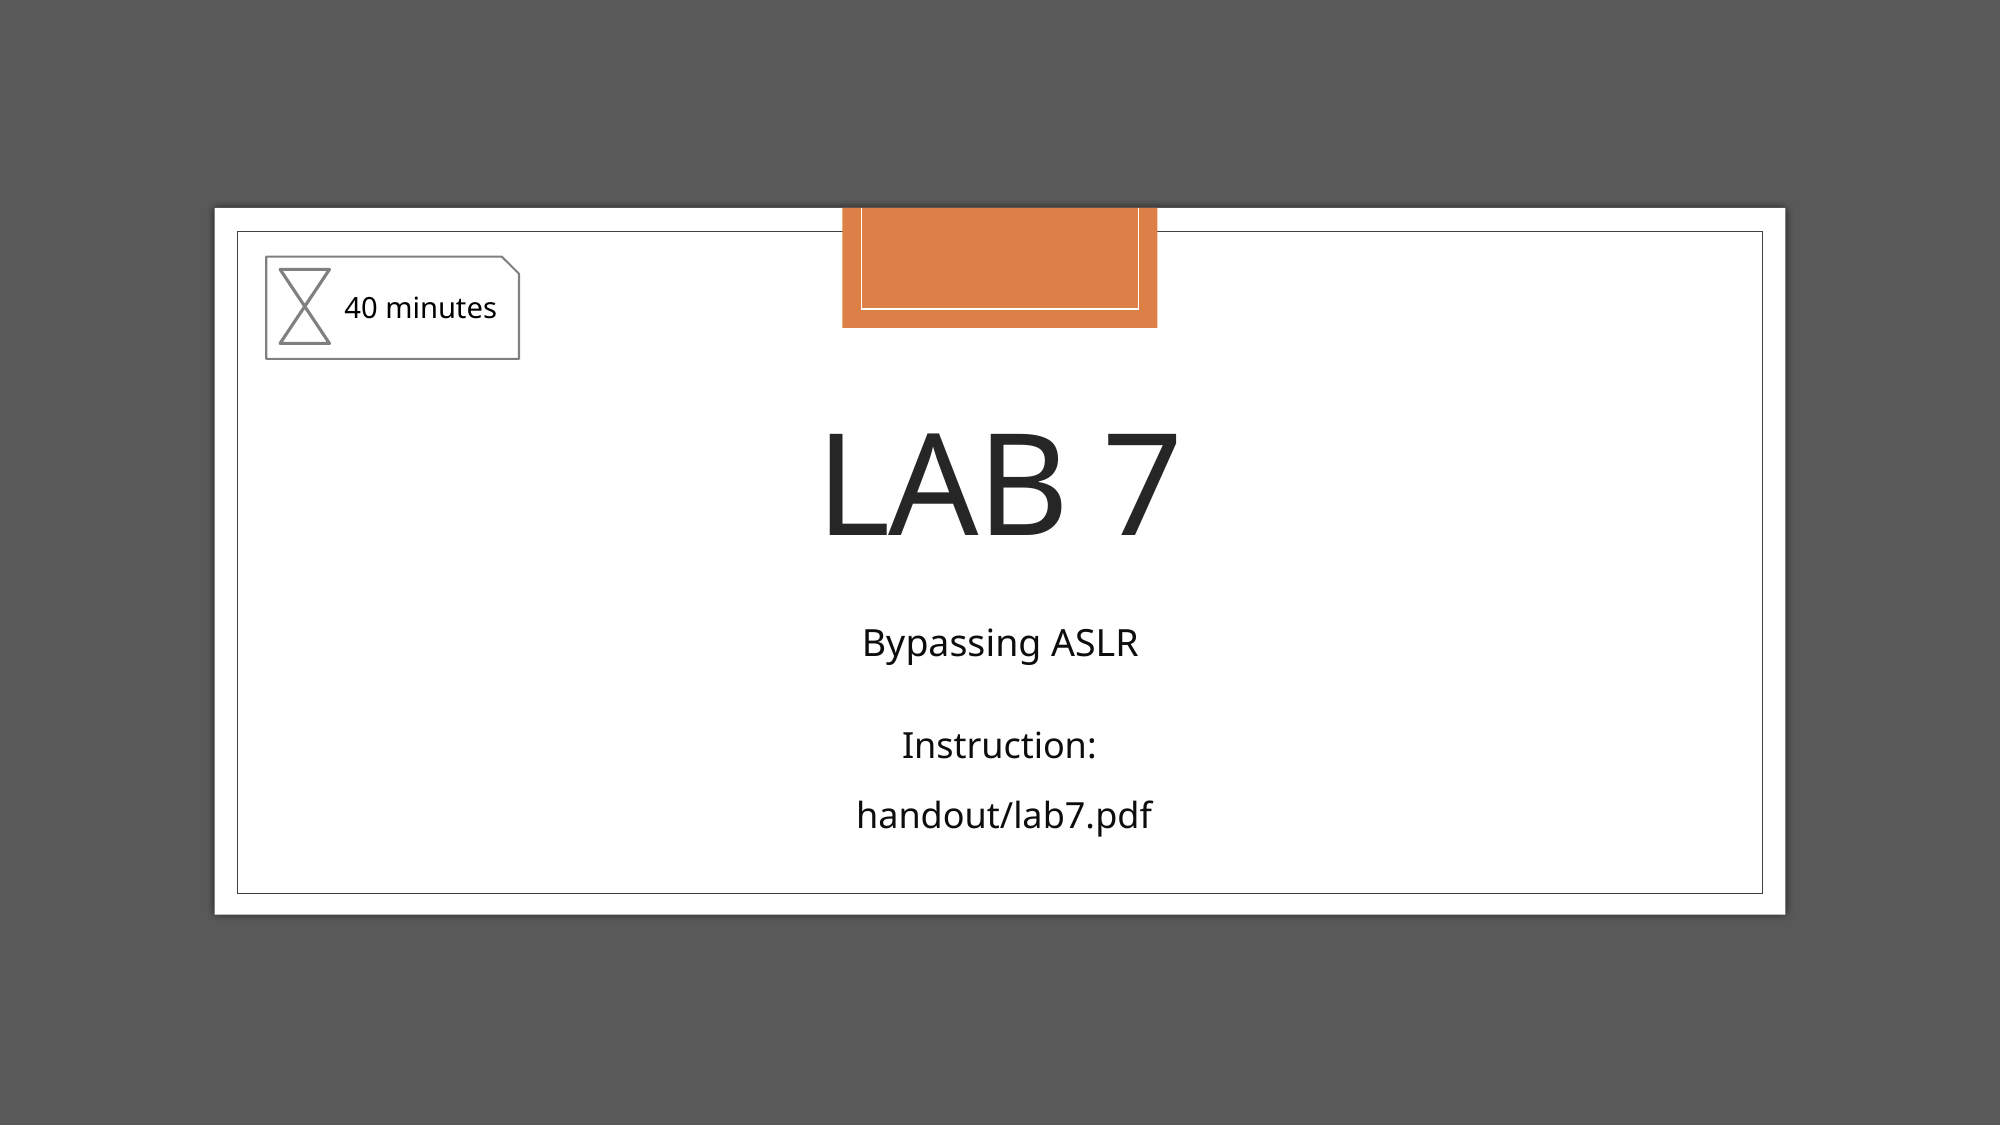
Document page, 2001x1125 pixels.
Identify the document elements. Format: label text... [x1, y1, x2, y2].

title LAB 7 [267, 373, 1733, 602]
text_box Instruction: handout/lab7.pdf [266, 706, 1733, 843]
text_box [266, 256, 519, 359]
list Bypassing ASLR [267, 602, 1734, 678]
